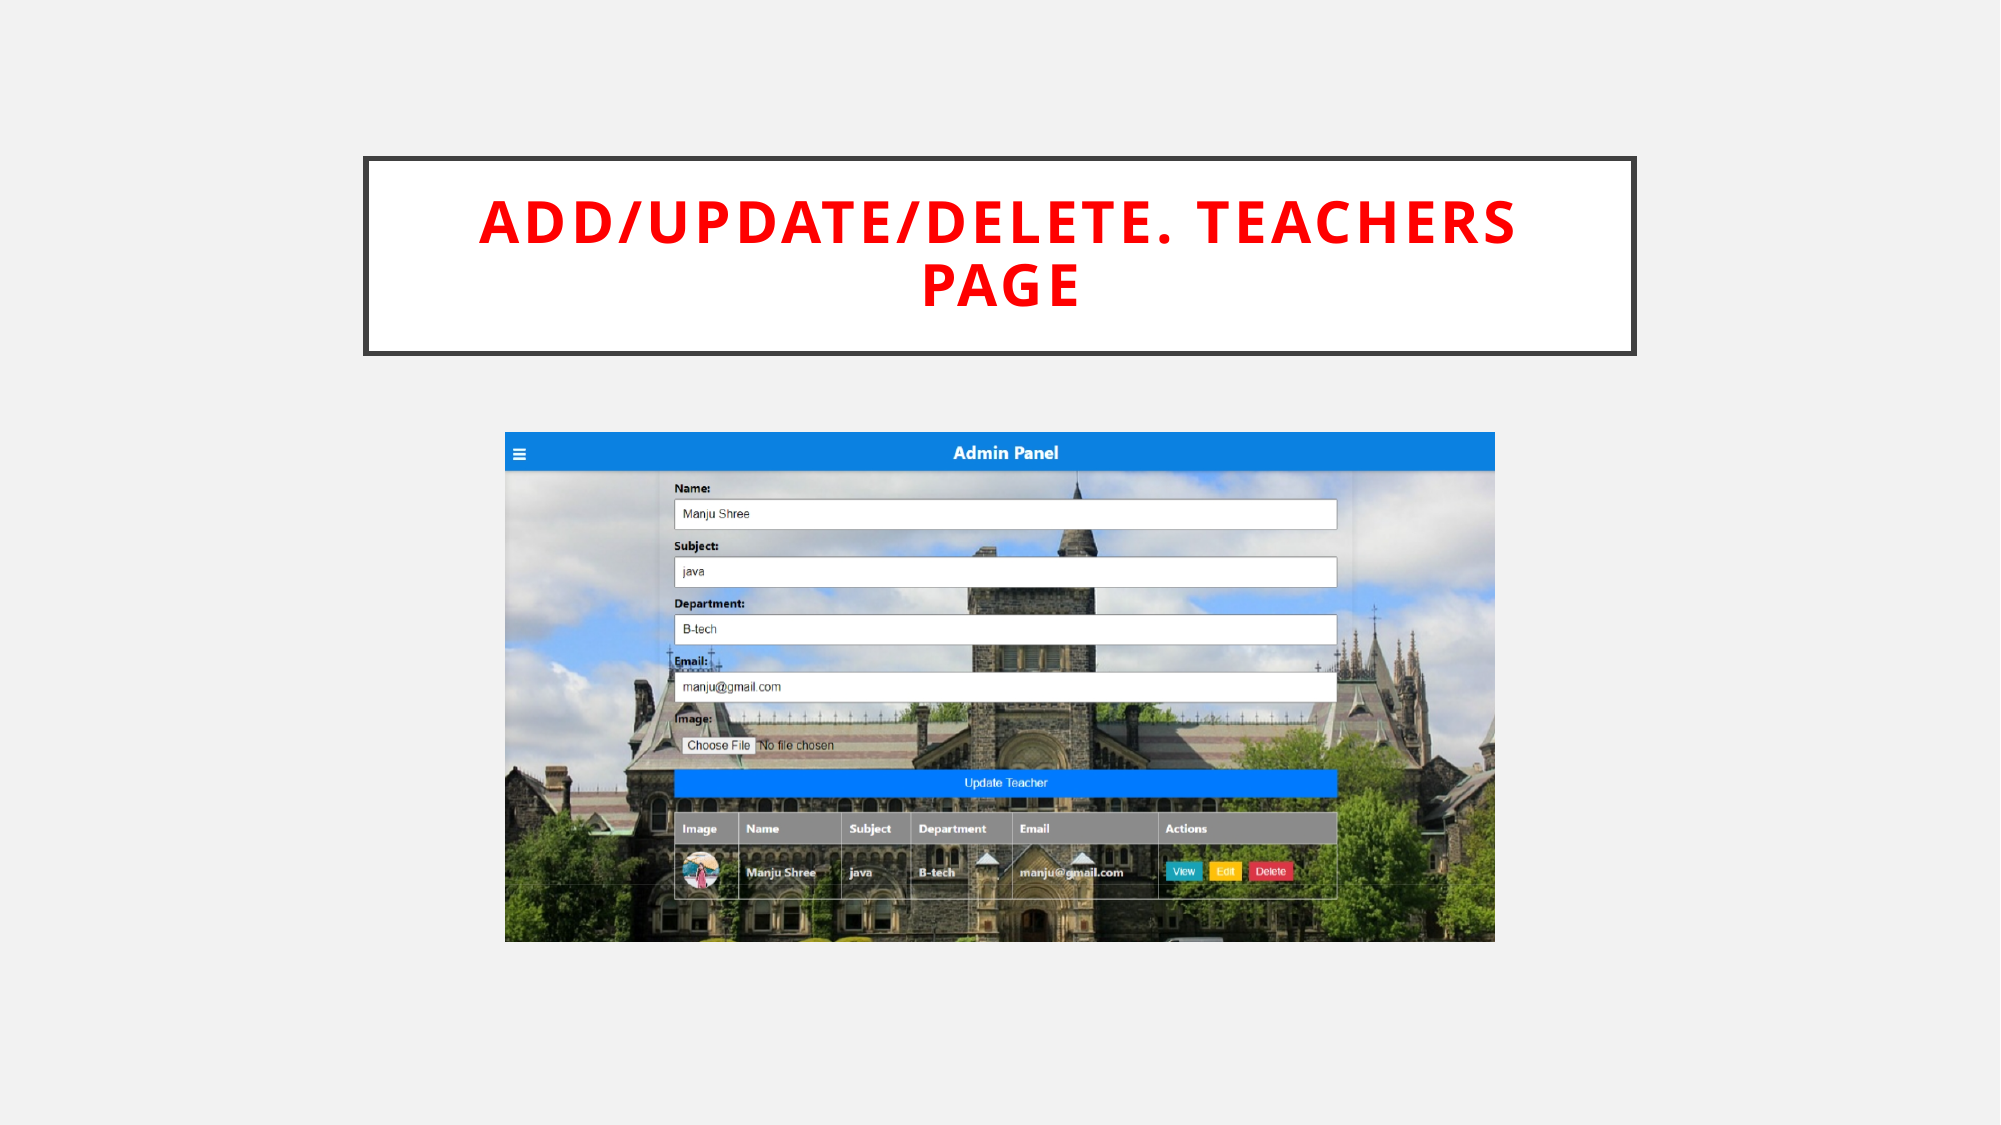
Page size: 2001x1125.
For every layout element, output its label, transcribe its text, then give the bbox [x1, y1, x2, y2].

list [505, 432, 1495, 942]
title ADD/UPDATE/DELETE. TEACHERS PAGE [363, 156, 1637, 356]
